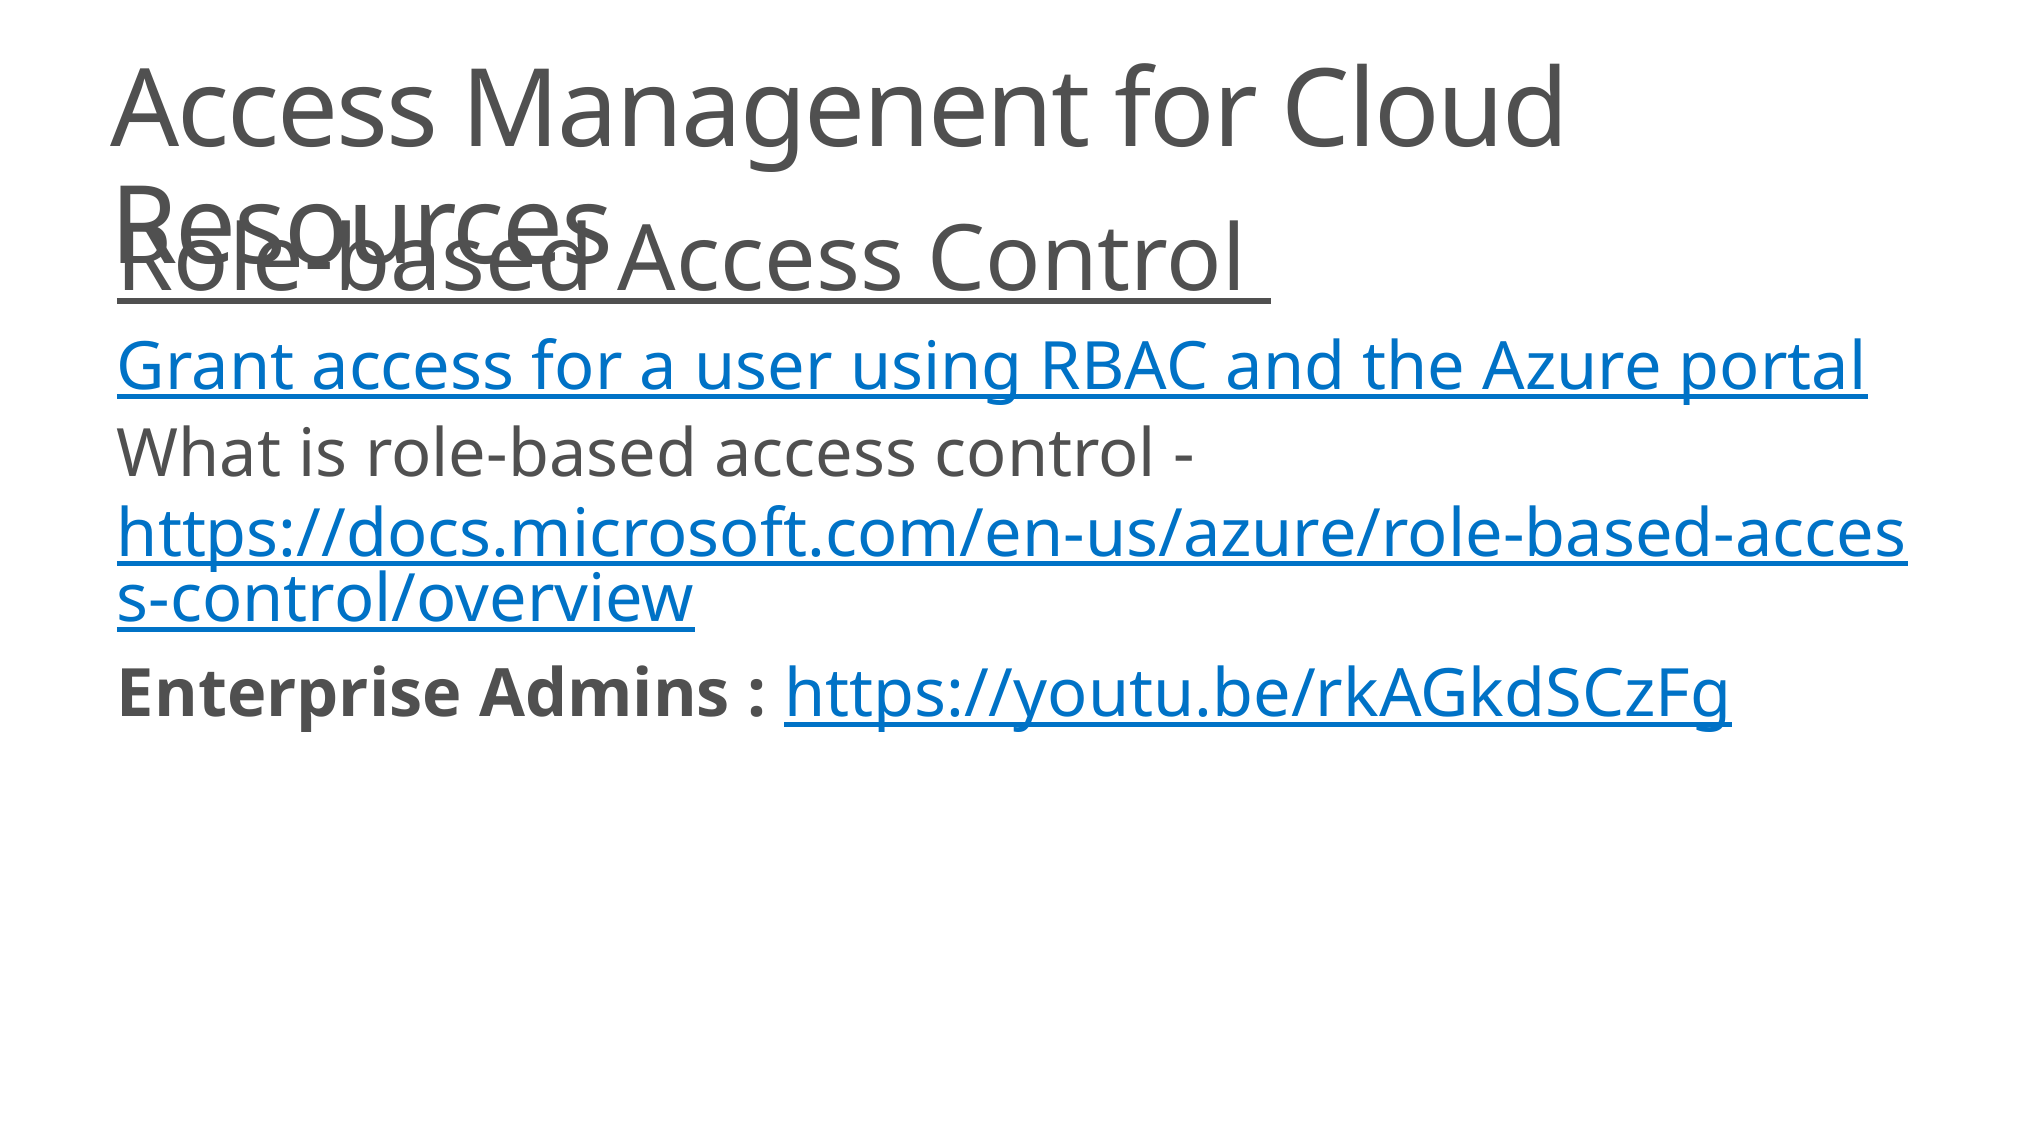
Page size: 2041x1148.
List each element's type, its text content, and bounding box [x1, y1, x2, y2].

list Role-based Access Control Grant access for a user using RBAC and the Azure portal What is role-based access control - https://docs.microsoft.com/en-us/azure/role-based-access-control/overview Enterprise Admins : https://youtu.be/rkAGkdSCzFg [86, 187, 1953, 1015]
title Access Managenent for Cloud Resources [86, 38, 1953, 165]
